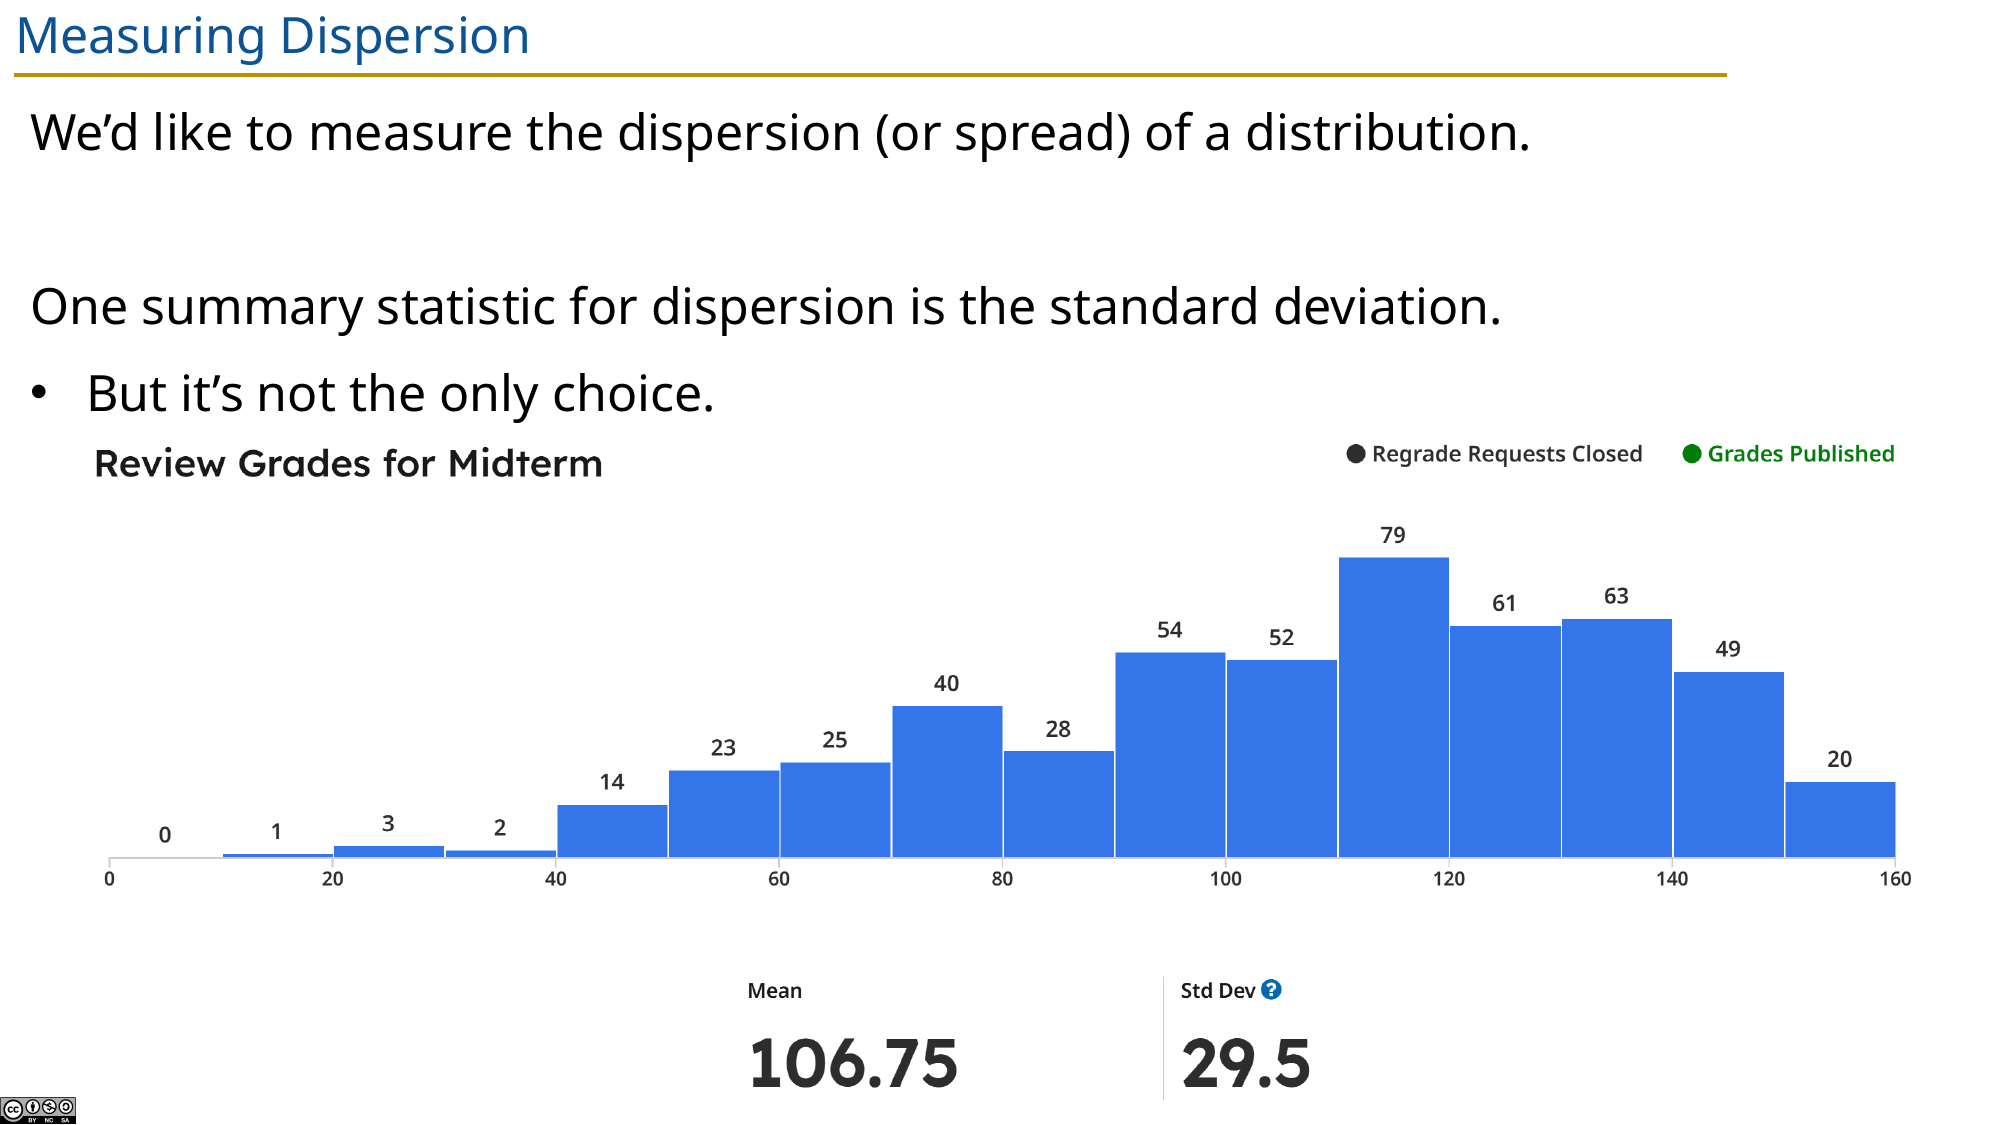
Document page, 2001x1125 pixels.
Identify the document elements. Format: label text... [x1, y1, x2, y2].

picture [71, 424, 1929, 918]
picture [0, 1097, 76, 1124]
picture [743, 960, 1329, 1101]
list We’d like to measure the dispersion (or spread) of a distribution. One summary statistic for dispersion is the standard deviation. But it’s not the only choice. [15, 87, 1900, 1013]
title Measuring Dispersion [0, 0, 1725, 75]
